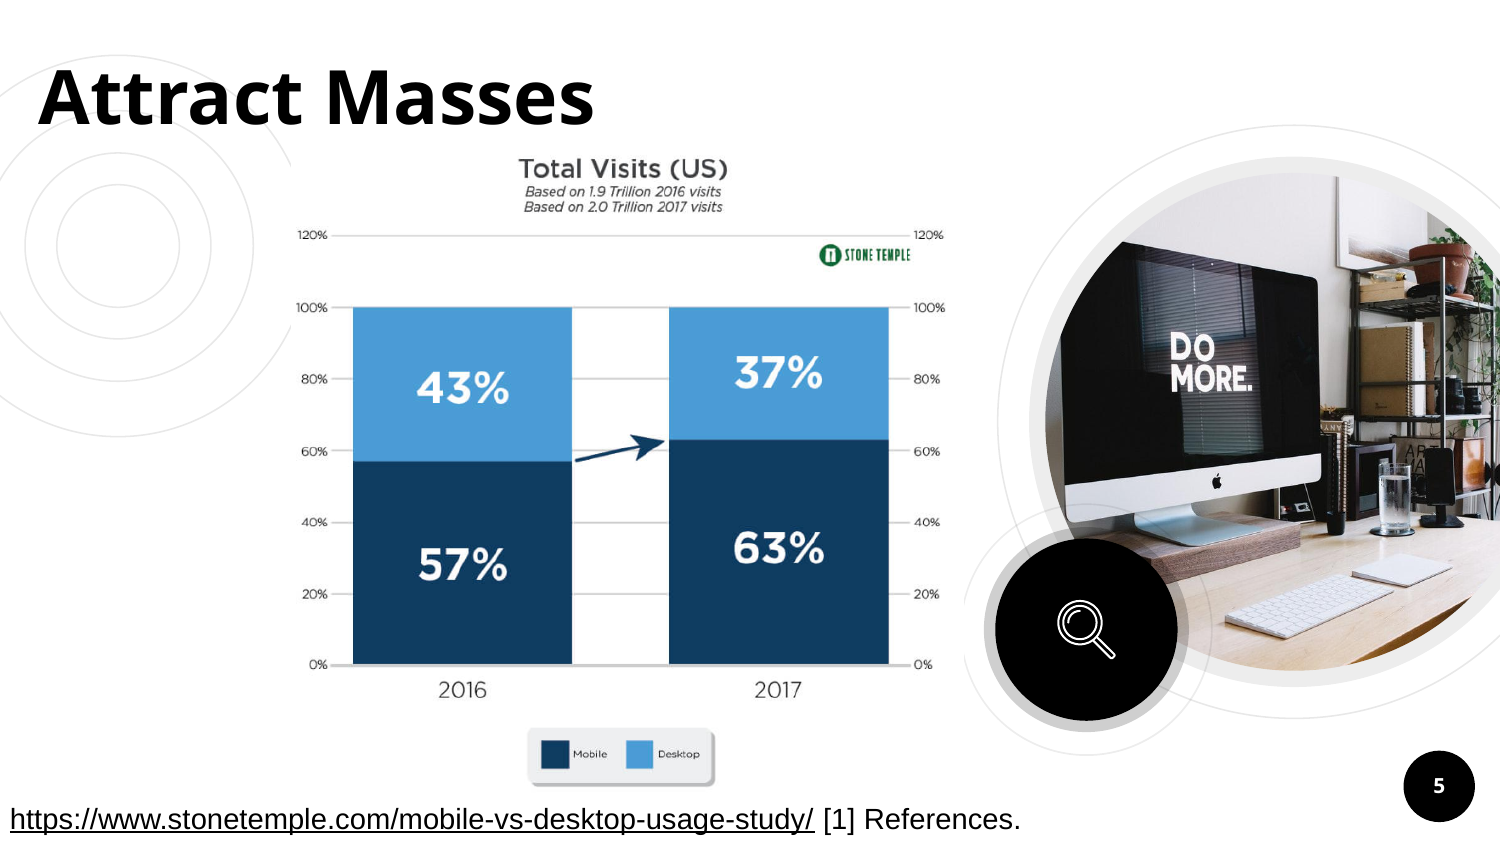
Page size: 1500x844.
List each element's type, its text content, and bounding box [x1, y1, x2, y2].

slide_number 5 [1403, 750, 1475, 823]
text_box https://www.stonetemple.com/mobile-vs-desktop-usage-study/ [1] References. [0, 793, 1090, 843]
title Attract Masses [23, 42, 880, 155]
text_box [969, 503, 1213, 757]
picture [290, 141, 965, 793]
picture [1045, 172, 1500, 671]
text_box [1058, 600, 1115, 659]
